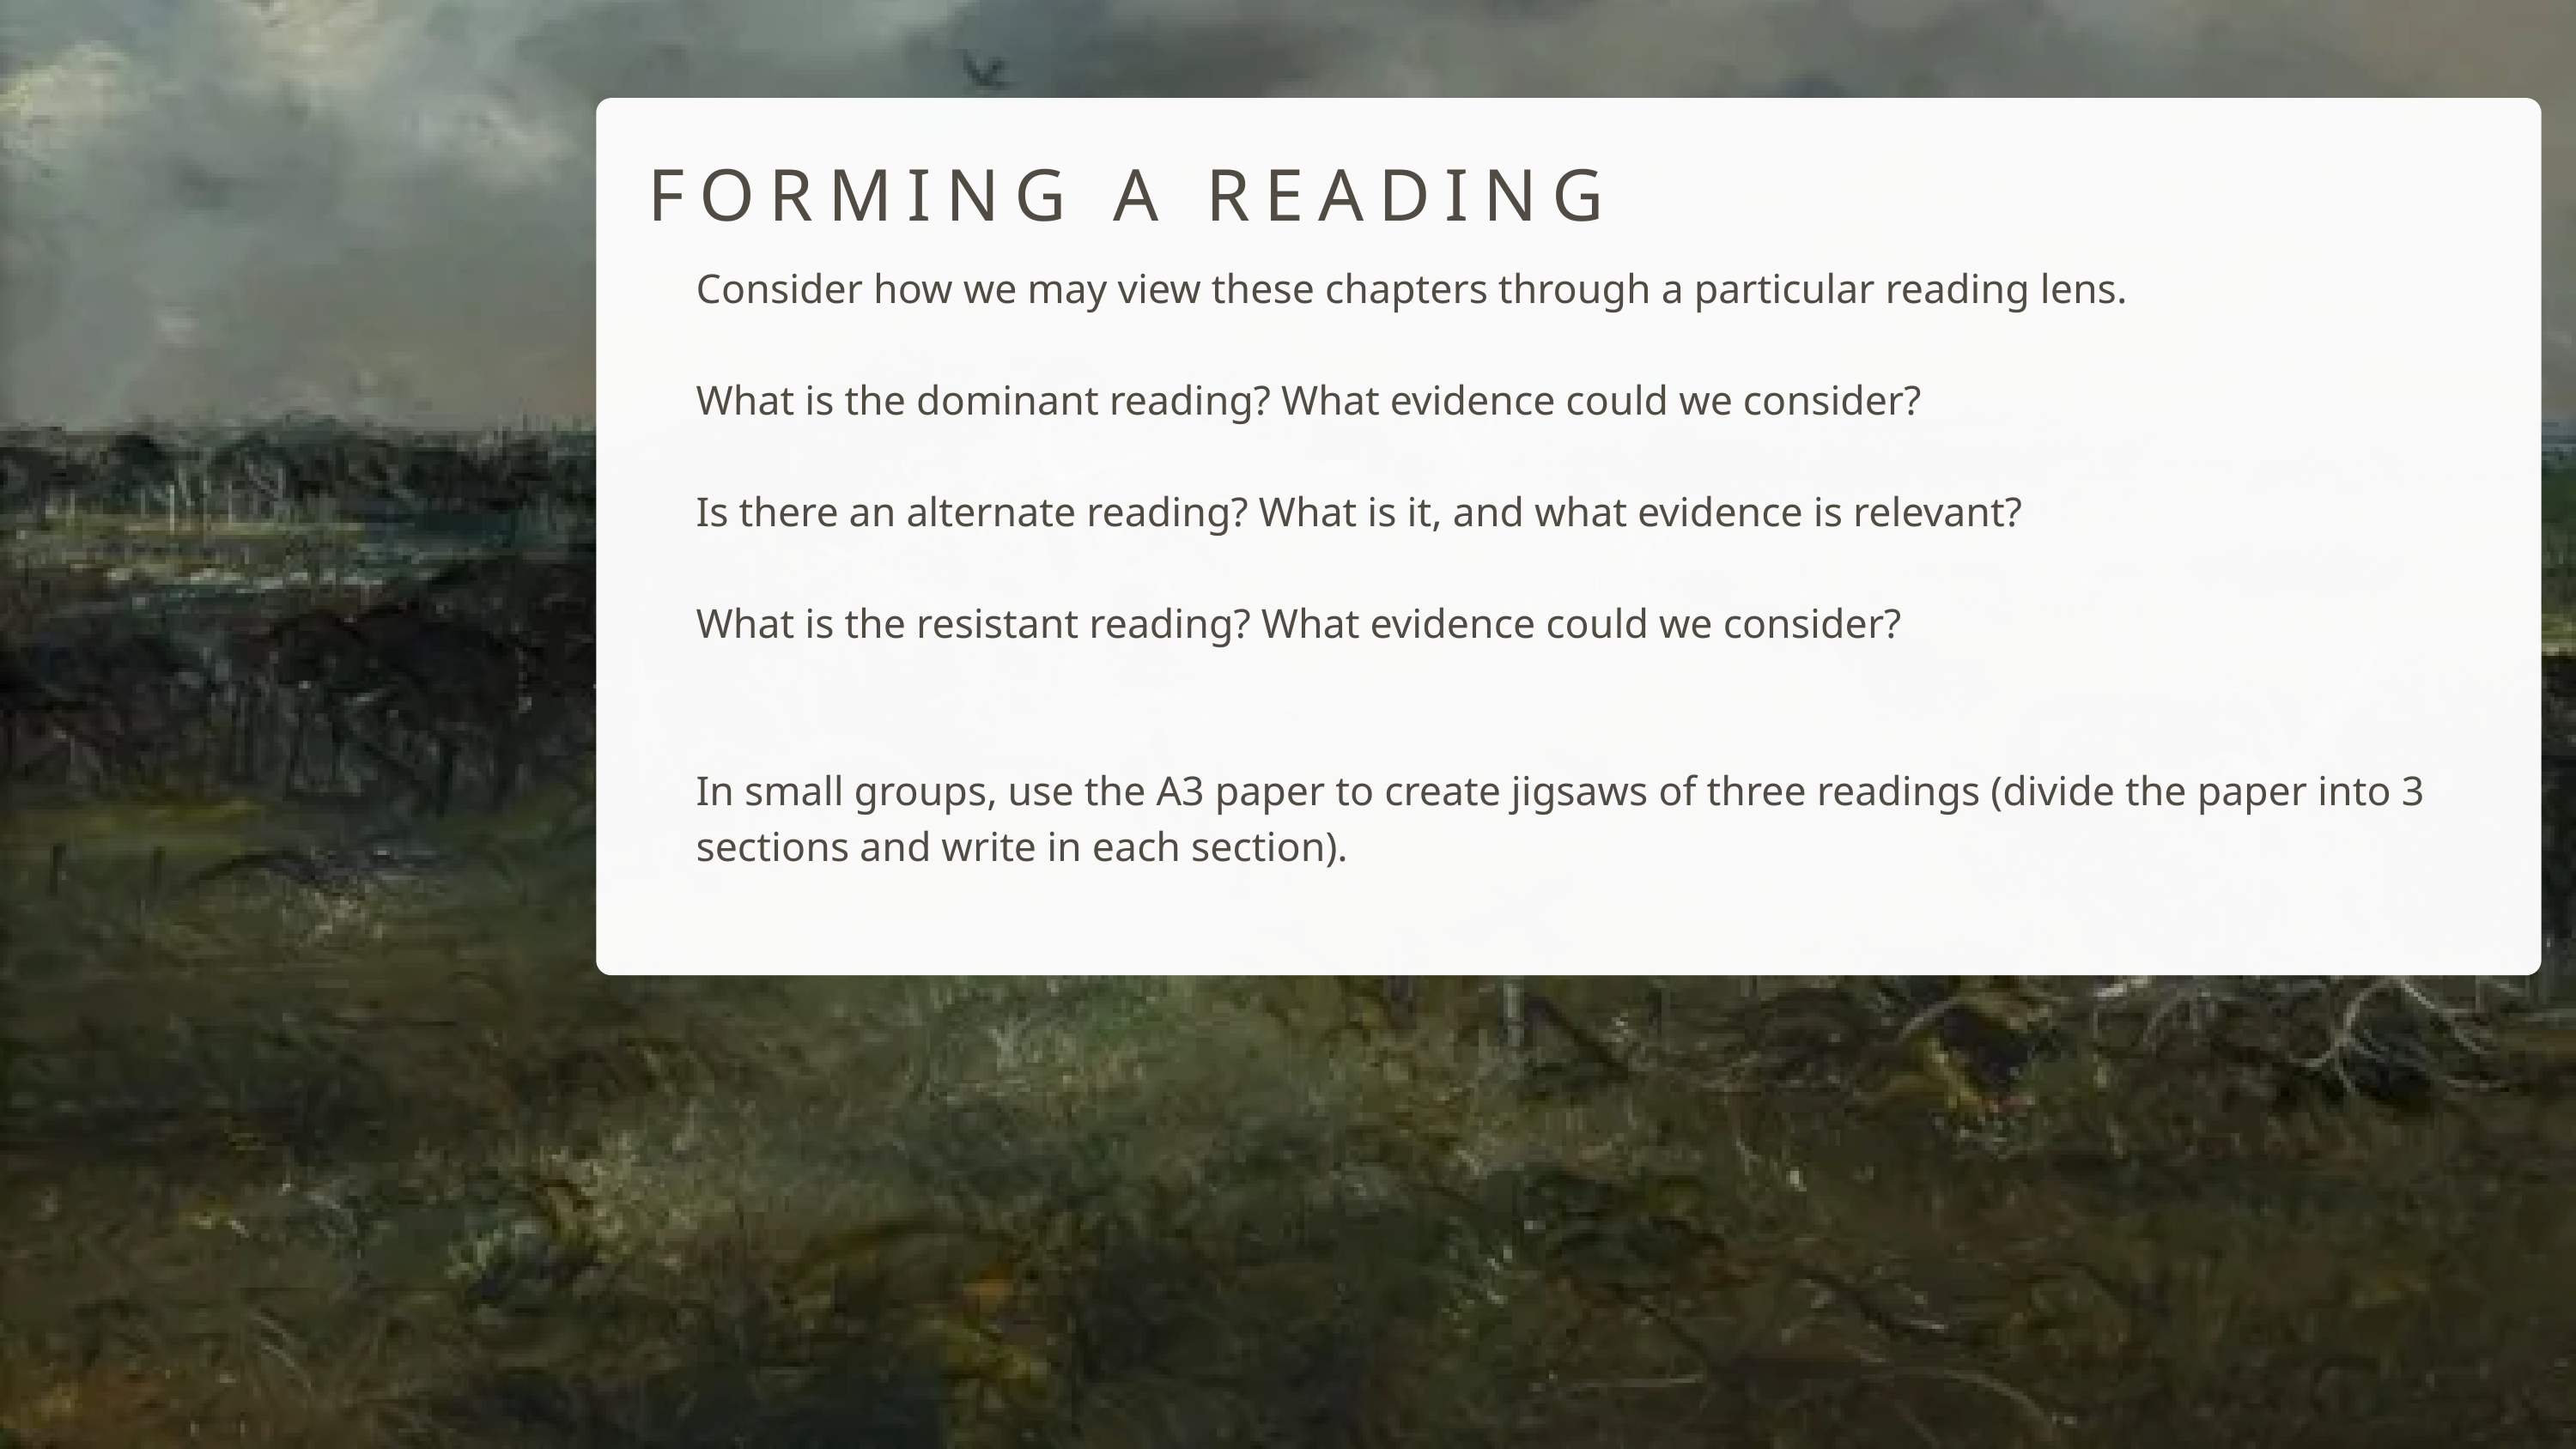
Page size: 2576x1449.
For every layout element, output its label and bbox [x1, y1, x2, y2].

text_box [0, 0, 2576, 1449]
text_box [595, 97, 2542, 976]
